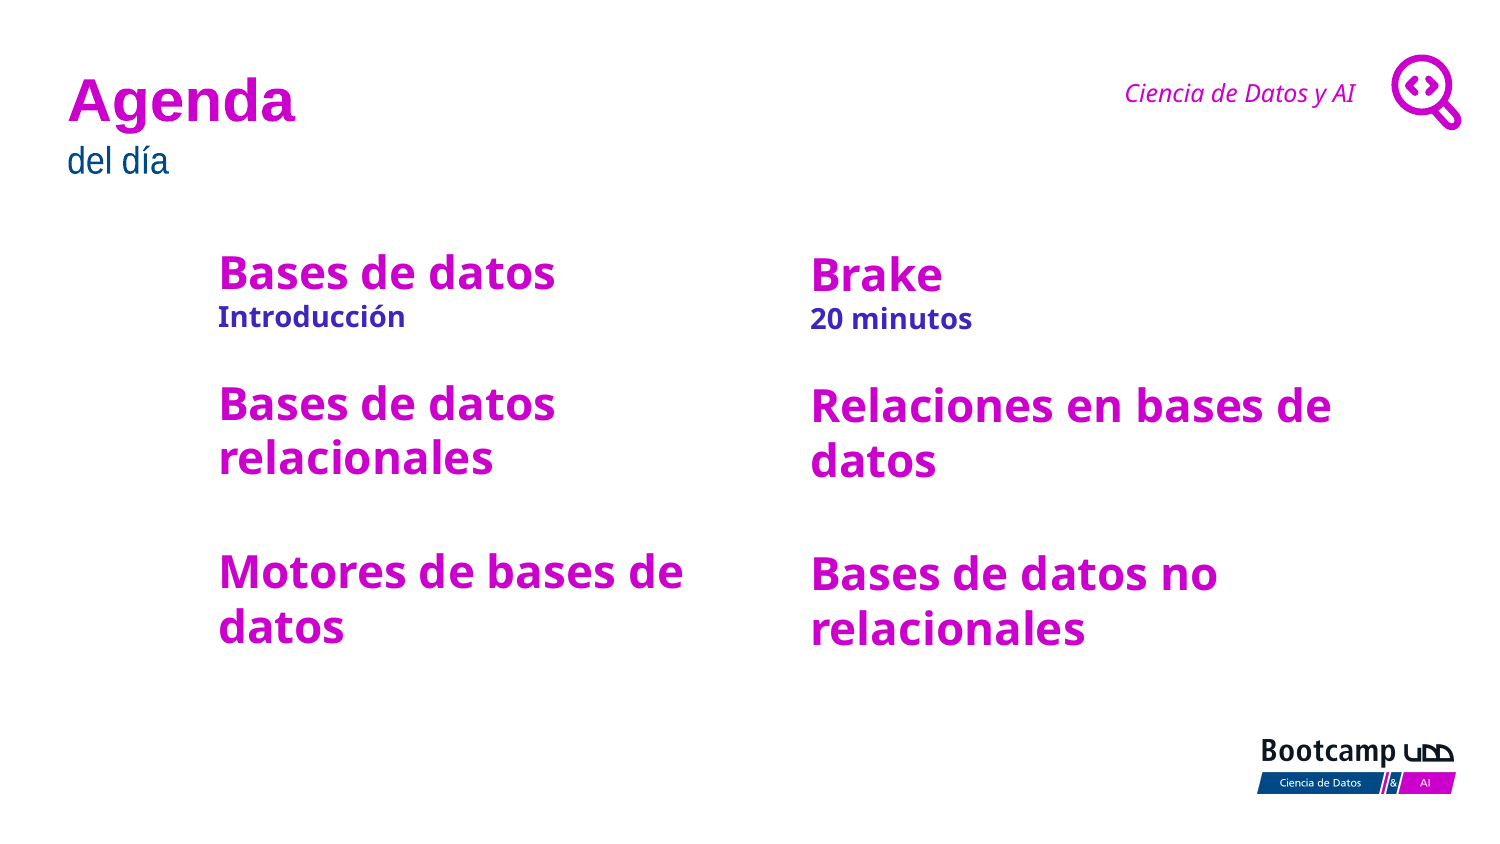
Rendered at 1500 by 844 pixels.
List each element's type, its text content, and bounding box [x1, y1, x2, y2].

text_box Bases de datos relacionales [203, 359, 667, 500]
text_box Bases de datos Introducción [203, 228, 667, 349]
text_box Bases de datos no relacionales [795, 529, 1305, 651]
text_box Relaciones en bases de datos [795, 361, 1390, 502]
text_box Brake 20 minutos [795, 230, 1259, 351]
picture [1257, 739, 1456, 794]
text_box Motores de bases de datos [203, 527, 713, 702]
